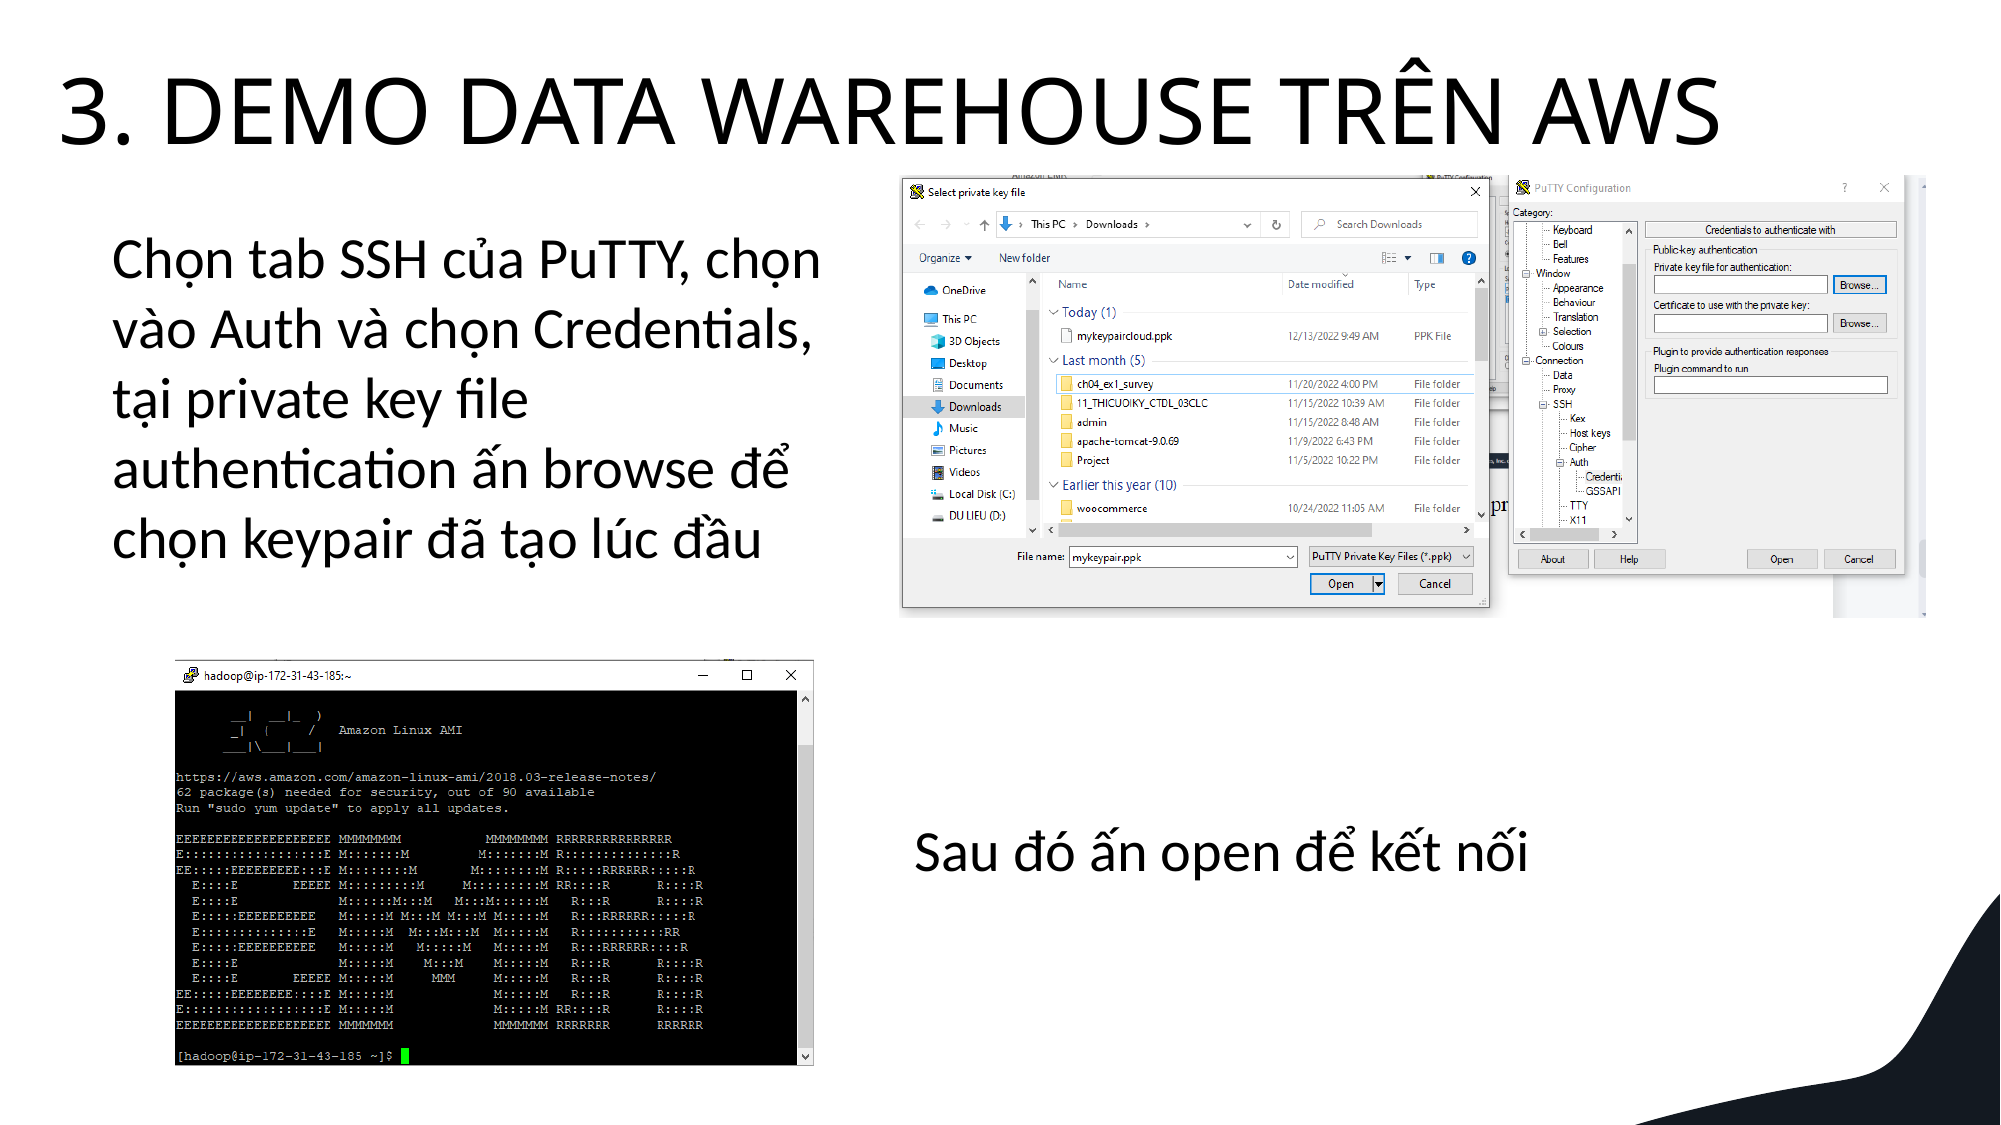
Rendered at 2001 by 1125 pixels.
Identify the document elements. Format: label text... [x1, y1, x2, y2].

text_box Chọn tab SSH của PuTTY, chọn vào Auth và chọn Credentials, tại private key file authentication ấn browse để chọn keypair đã tạo lúc đầu [97, 212, 891, 578]
text_box 3. DEMO DATA WAREHOUSE TRÊN AWS [44, 45, 1739, 170]
picture [899, 175, 1926, 618]
picture [175, 659, 814, 1066]
text_box [1631, 892, 2000, 1125]
text_box Sau đó ấn open để kết nối [899, 805, 1879, 891]
